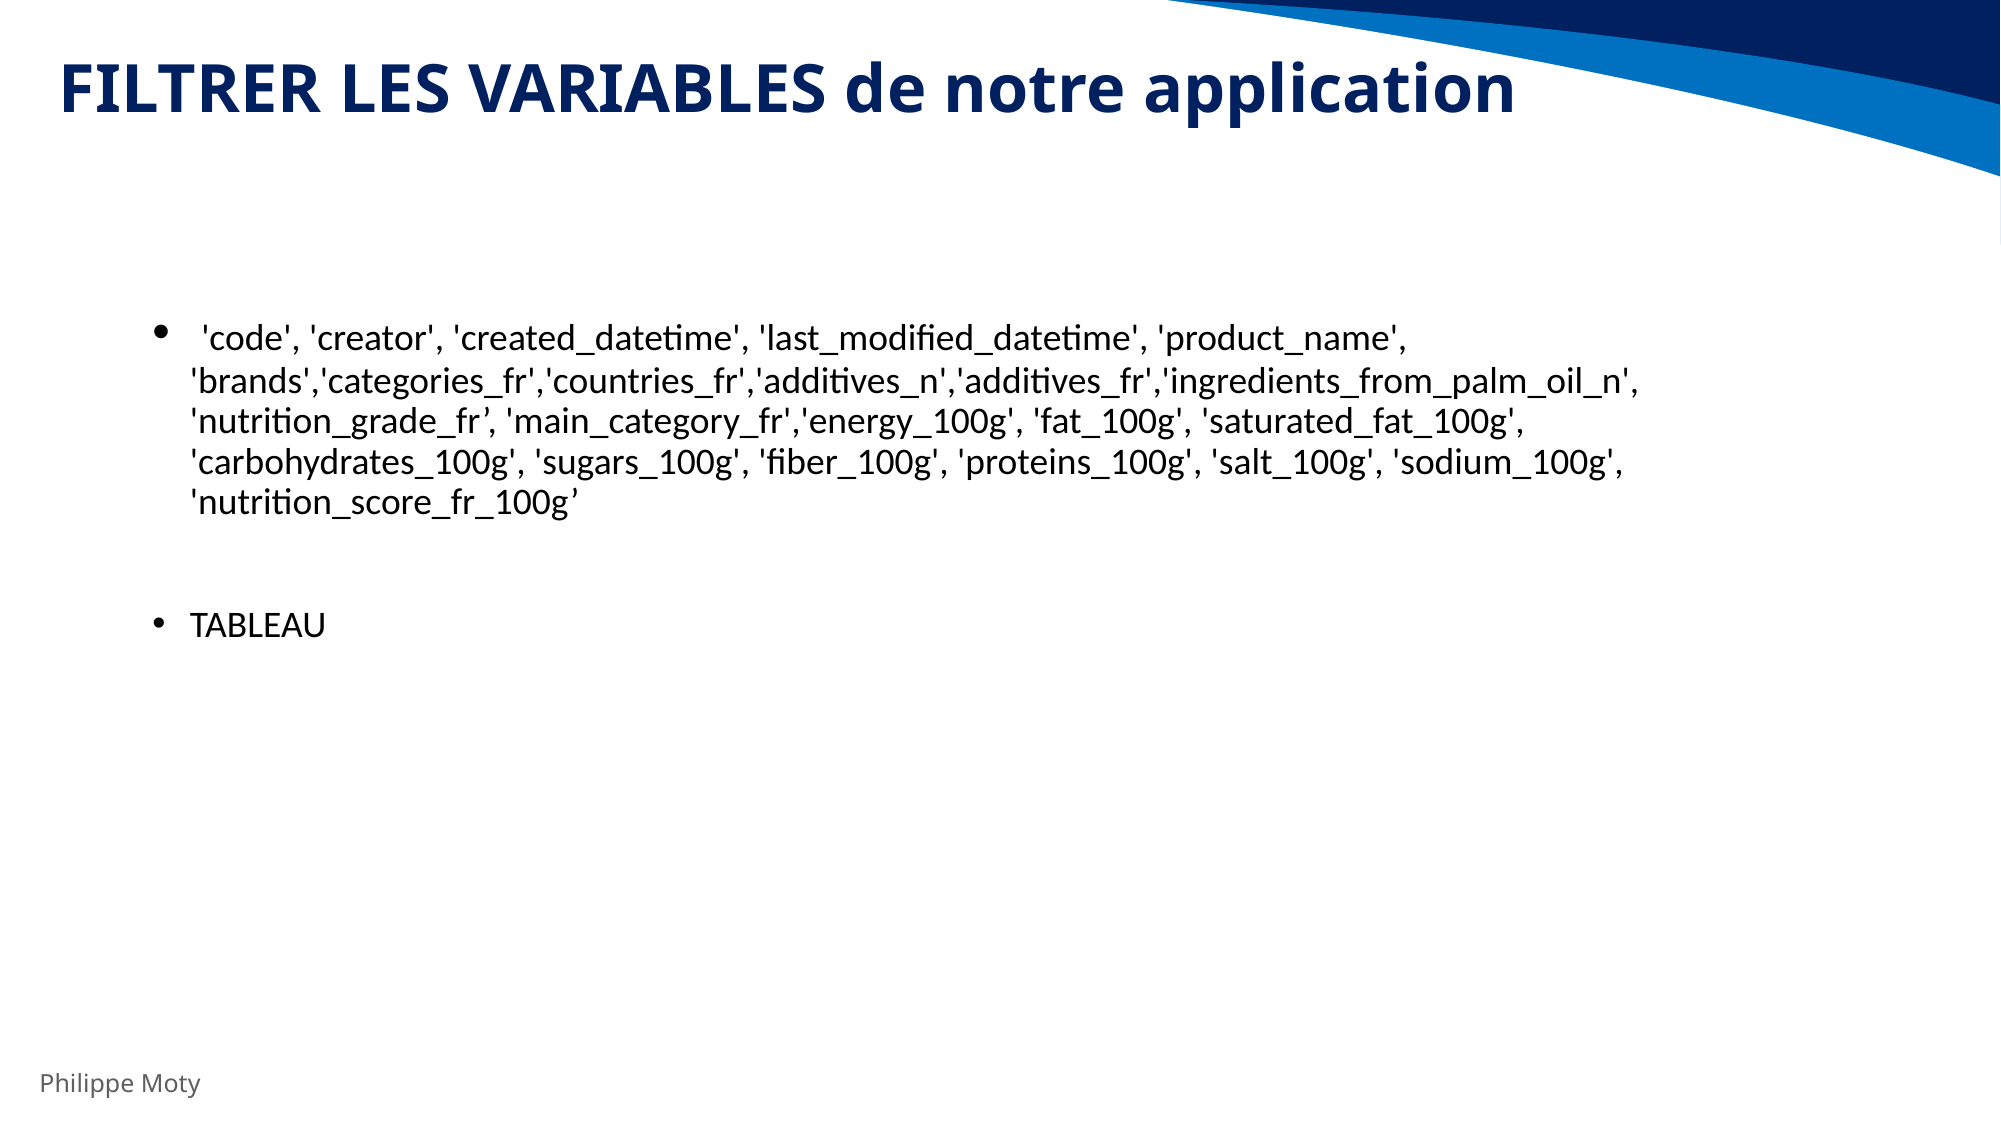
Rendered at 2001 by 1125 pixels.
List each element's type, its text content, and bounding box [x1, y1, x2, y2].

list 'code', 'creator', 'created_datetime', 'last_modified_datetime', 'product_name', 'brands','categories_fr','countries_fr','additives_n','additives_fr','ingredients_from_palm_oil_n', 'nutrition_grade_fr’, 'main_category_fr','energy_100g', 'fat_100g', 'saturated_fat_100g', 'carbohydrates_100g', 'sugars_100g', 'fiber_100g', 'proteins_100g', 'salt_100g', 'sodium_100g', 'nutrition_score_fr_100g’ TABLEAU [137, 299, 1790, 1014]
title FILTRER LES VARIABLES de notre application [43, 47, 1863, 265]
